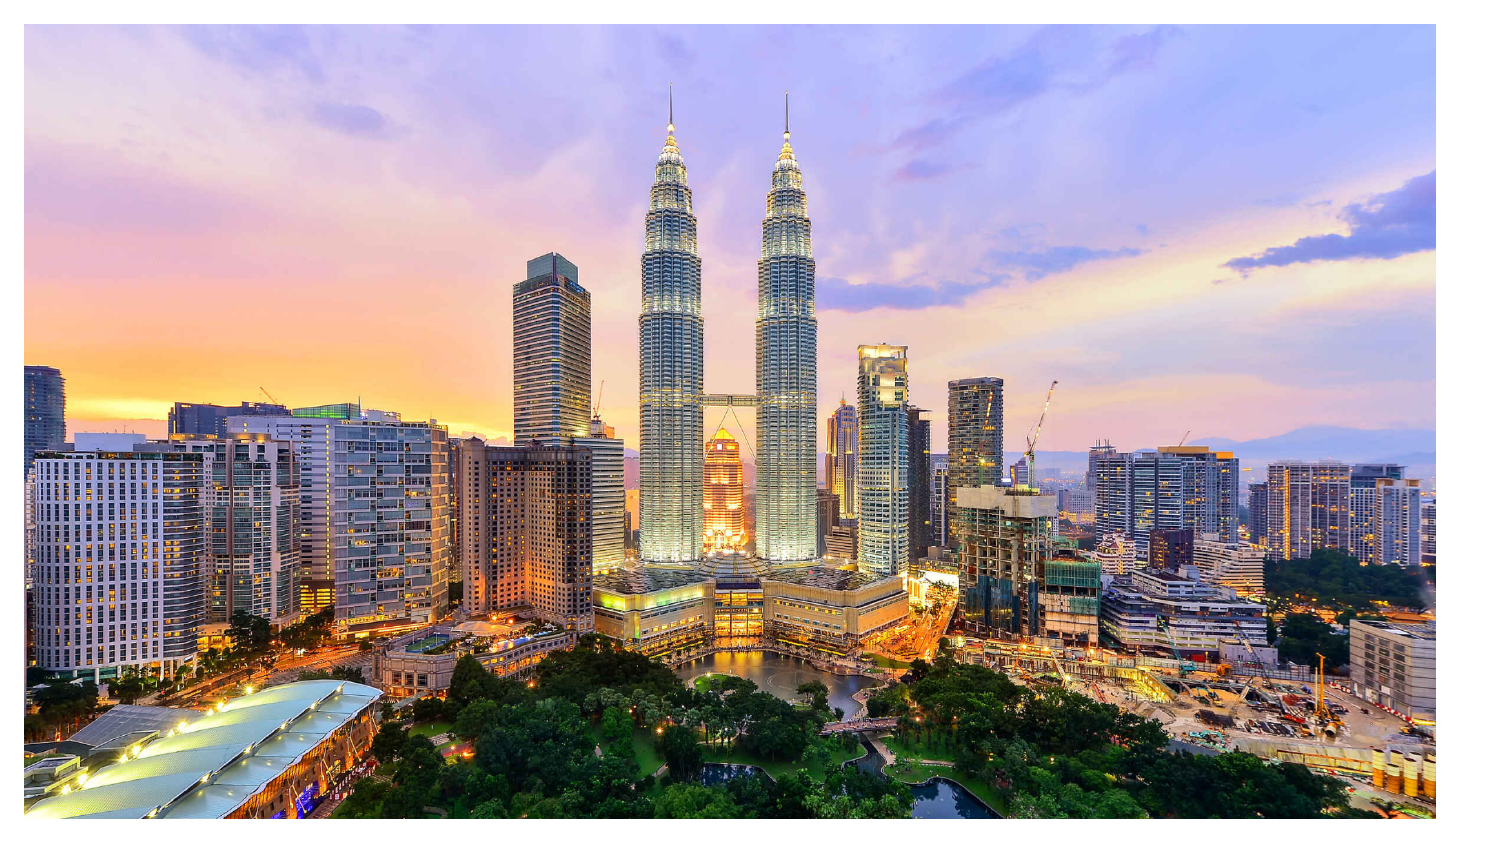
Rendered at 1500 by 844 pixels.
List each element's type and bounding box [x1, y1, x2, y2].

picture [24, 24, 1437, 819]
